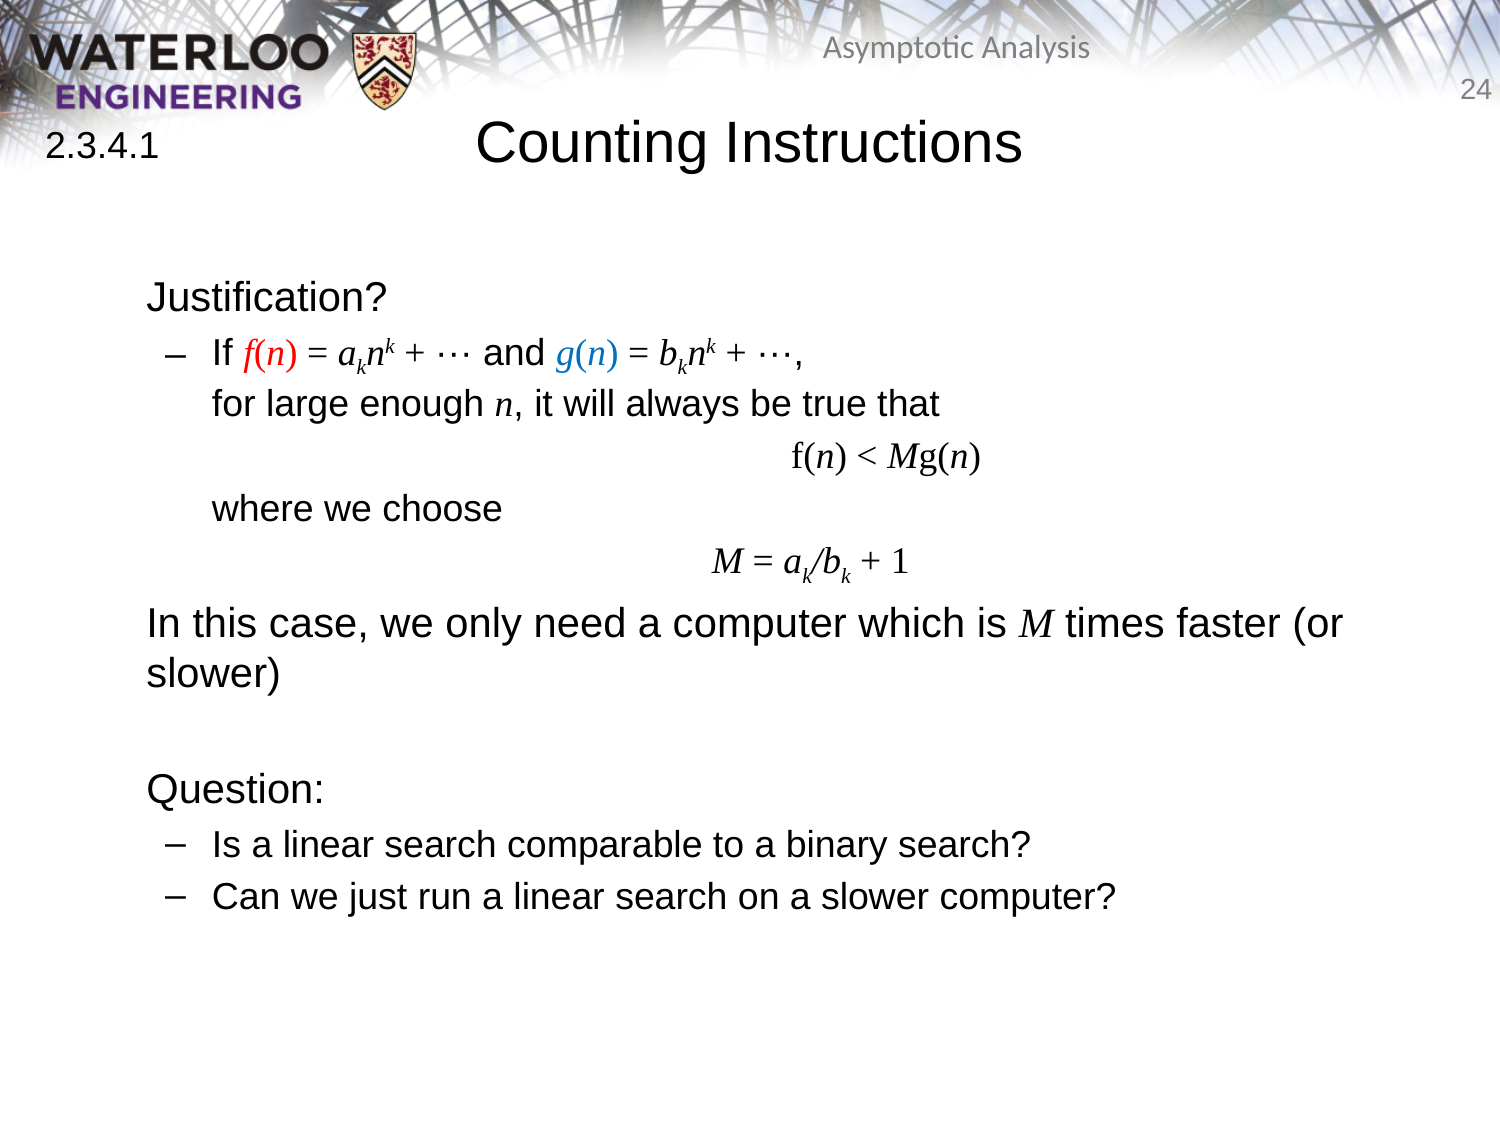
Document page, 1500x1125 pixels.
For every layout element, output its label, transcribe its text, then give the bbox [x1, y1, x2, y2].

picture [0, 0, 1500, 1125]
title Counting Instructions [74, 44, 1426, 233]
text_box 2.3.4.1 [30, 113, 175, 174]
list Justification? If f(n) = aknk + ··· and g(n) = bknk + ···, for large enough n, it will always be true that f(n) < Mg(n) where we choose M = ak/bk + 1 In this case, we only need a computer which is M times faster (or slower) Question: Is a linear search comparable to a binary search? Can we just run a linear search on a slower computer? [74, 262, 1426, 1006]
